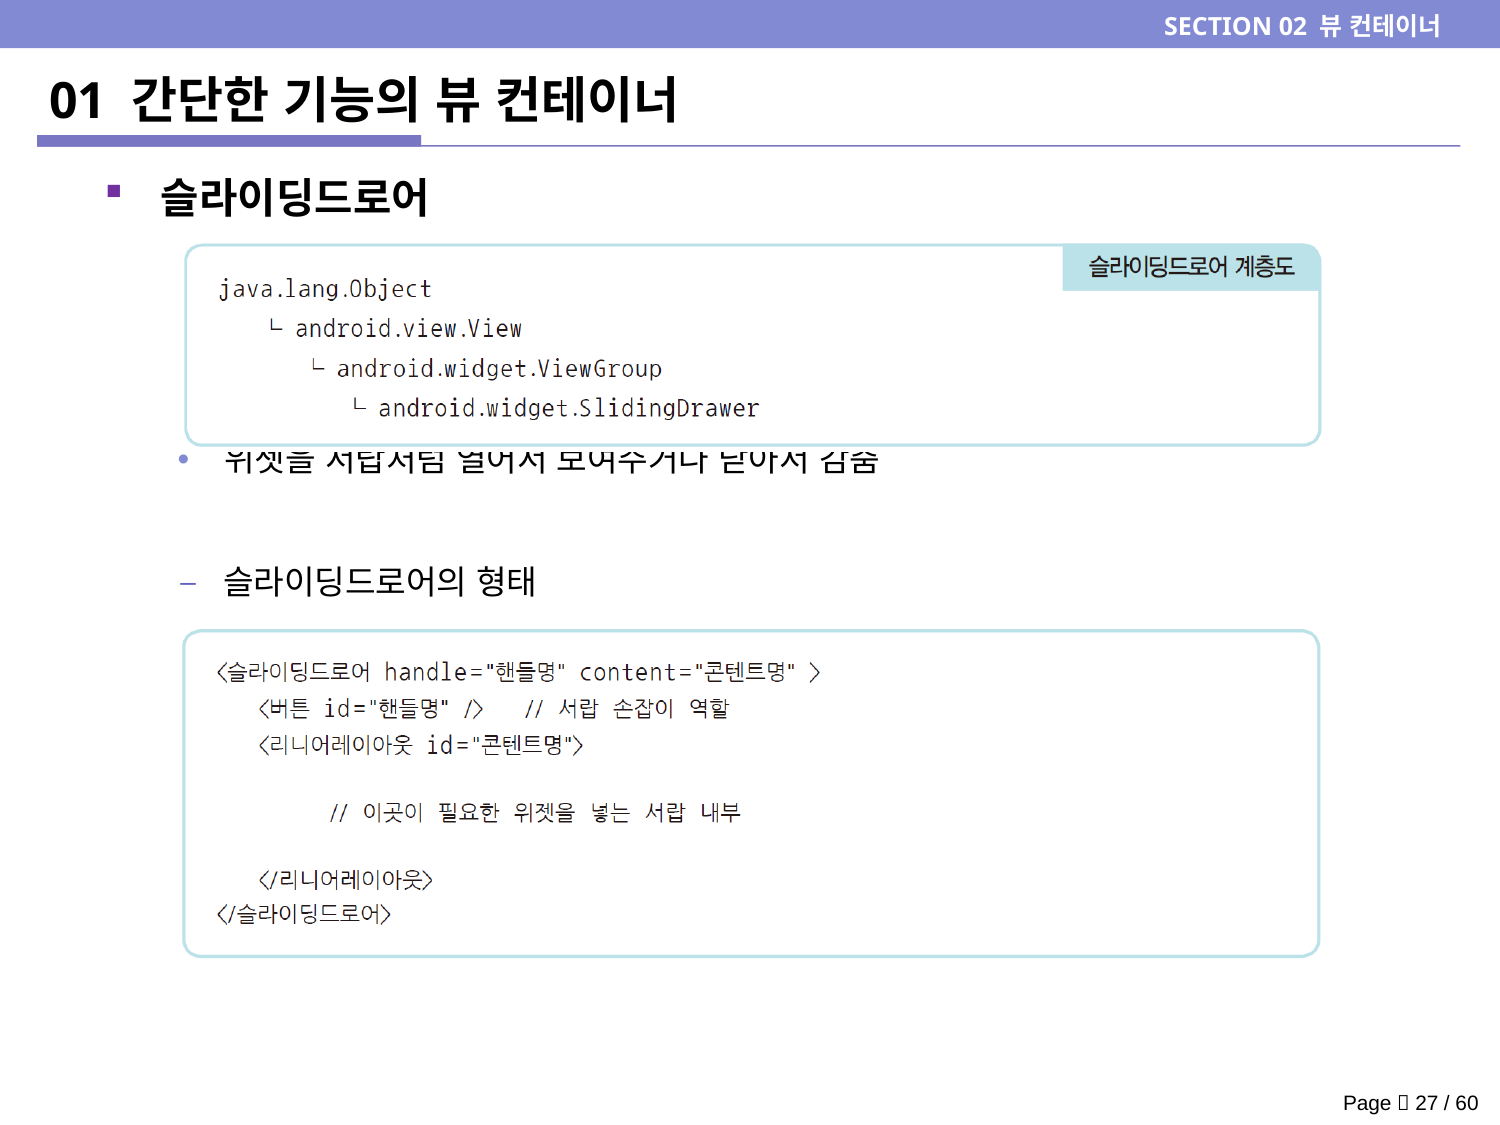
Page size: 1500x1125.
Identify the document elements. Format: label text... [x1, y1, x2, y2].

list 슬라이딩드로어 위젯을 서랍처럼 열어서 보여주거나 닫아서 감춤 슬라이딩드로어의 형태 [104, 171, 1382, 880]
picture [177, 626, 1323, 962]
picture [176, 236, 1324, 452]
text_box SECTION 02 뷰 컨테이너 [1149, 3, 1473, 49]
title 01 간단한 기능의 뷰 컨테이너 [48, 67, 1448, 132]
